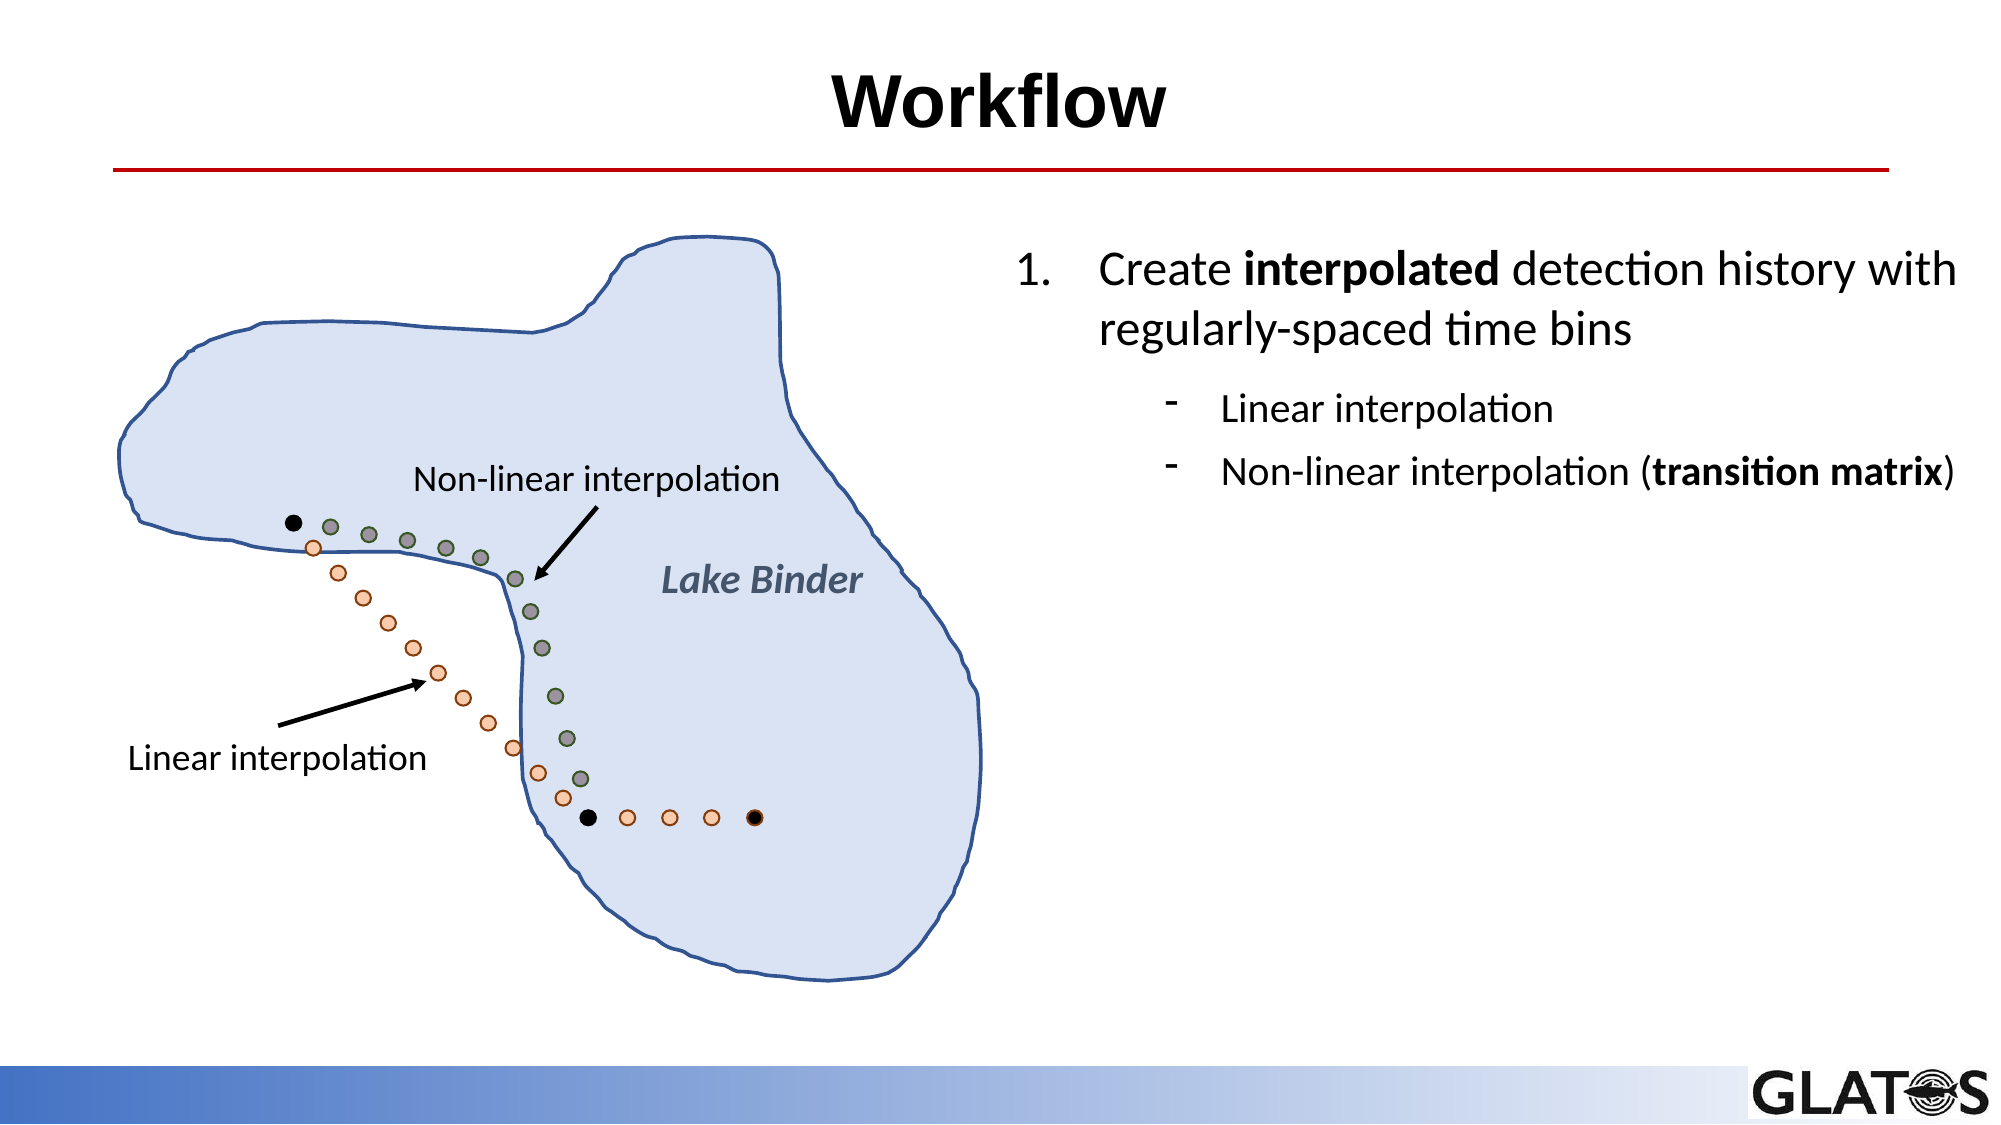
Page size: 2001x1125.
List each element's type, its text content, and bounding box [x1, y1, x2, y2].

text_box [111, 446, 799, 787]
text_box [118, 235, 982, 982]
picture [1748, 1066, 1993, 1119]
text_box [0, 1066, 2000, 1124]
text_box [305, 787, 720, 826]
text_box Workflow [292, 45, 1706, 150]
text_box [746, 809, 764, 827]
text_box Create interpolated detection history with regularly-spaced time bins Linear interpolation Non-linear interpolation (transition matrix) [999, 228, 1975, 586]
text_box Lake Binder [799, 544, 879, 610]
